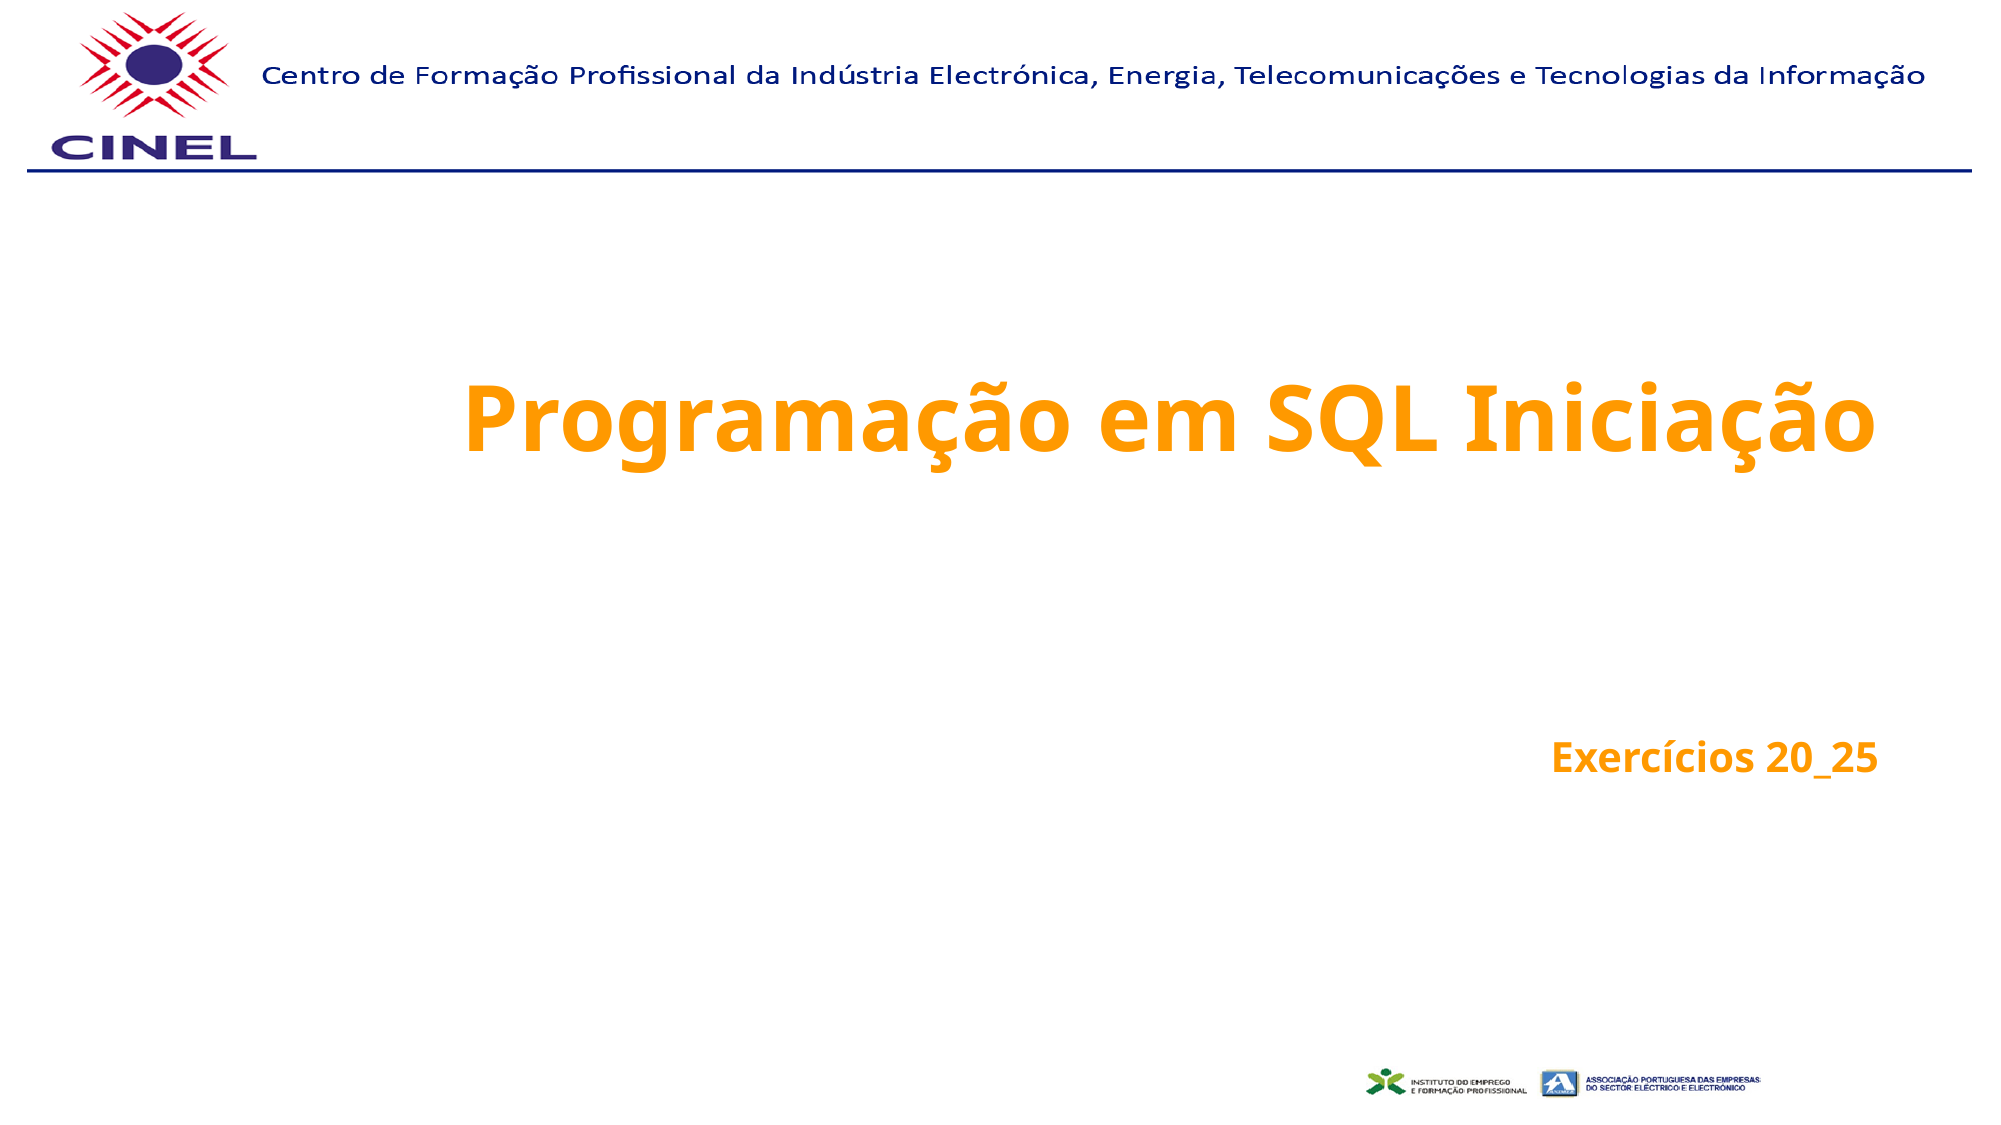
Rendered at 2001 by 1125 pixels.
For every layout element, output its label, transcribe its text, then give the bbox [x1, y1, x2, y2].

picture [1155, 1051, 1996, 1114]
picture [7, 7, 1980, 183]
subtitle Exercícios 20_25 [479, 716, 1880, 774]
title Programação em SQL Iniciação [99, 360, 1880, 472]
